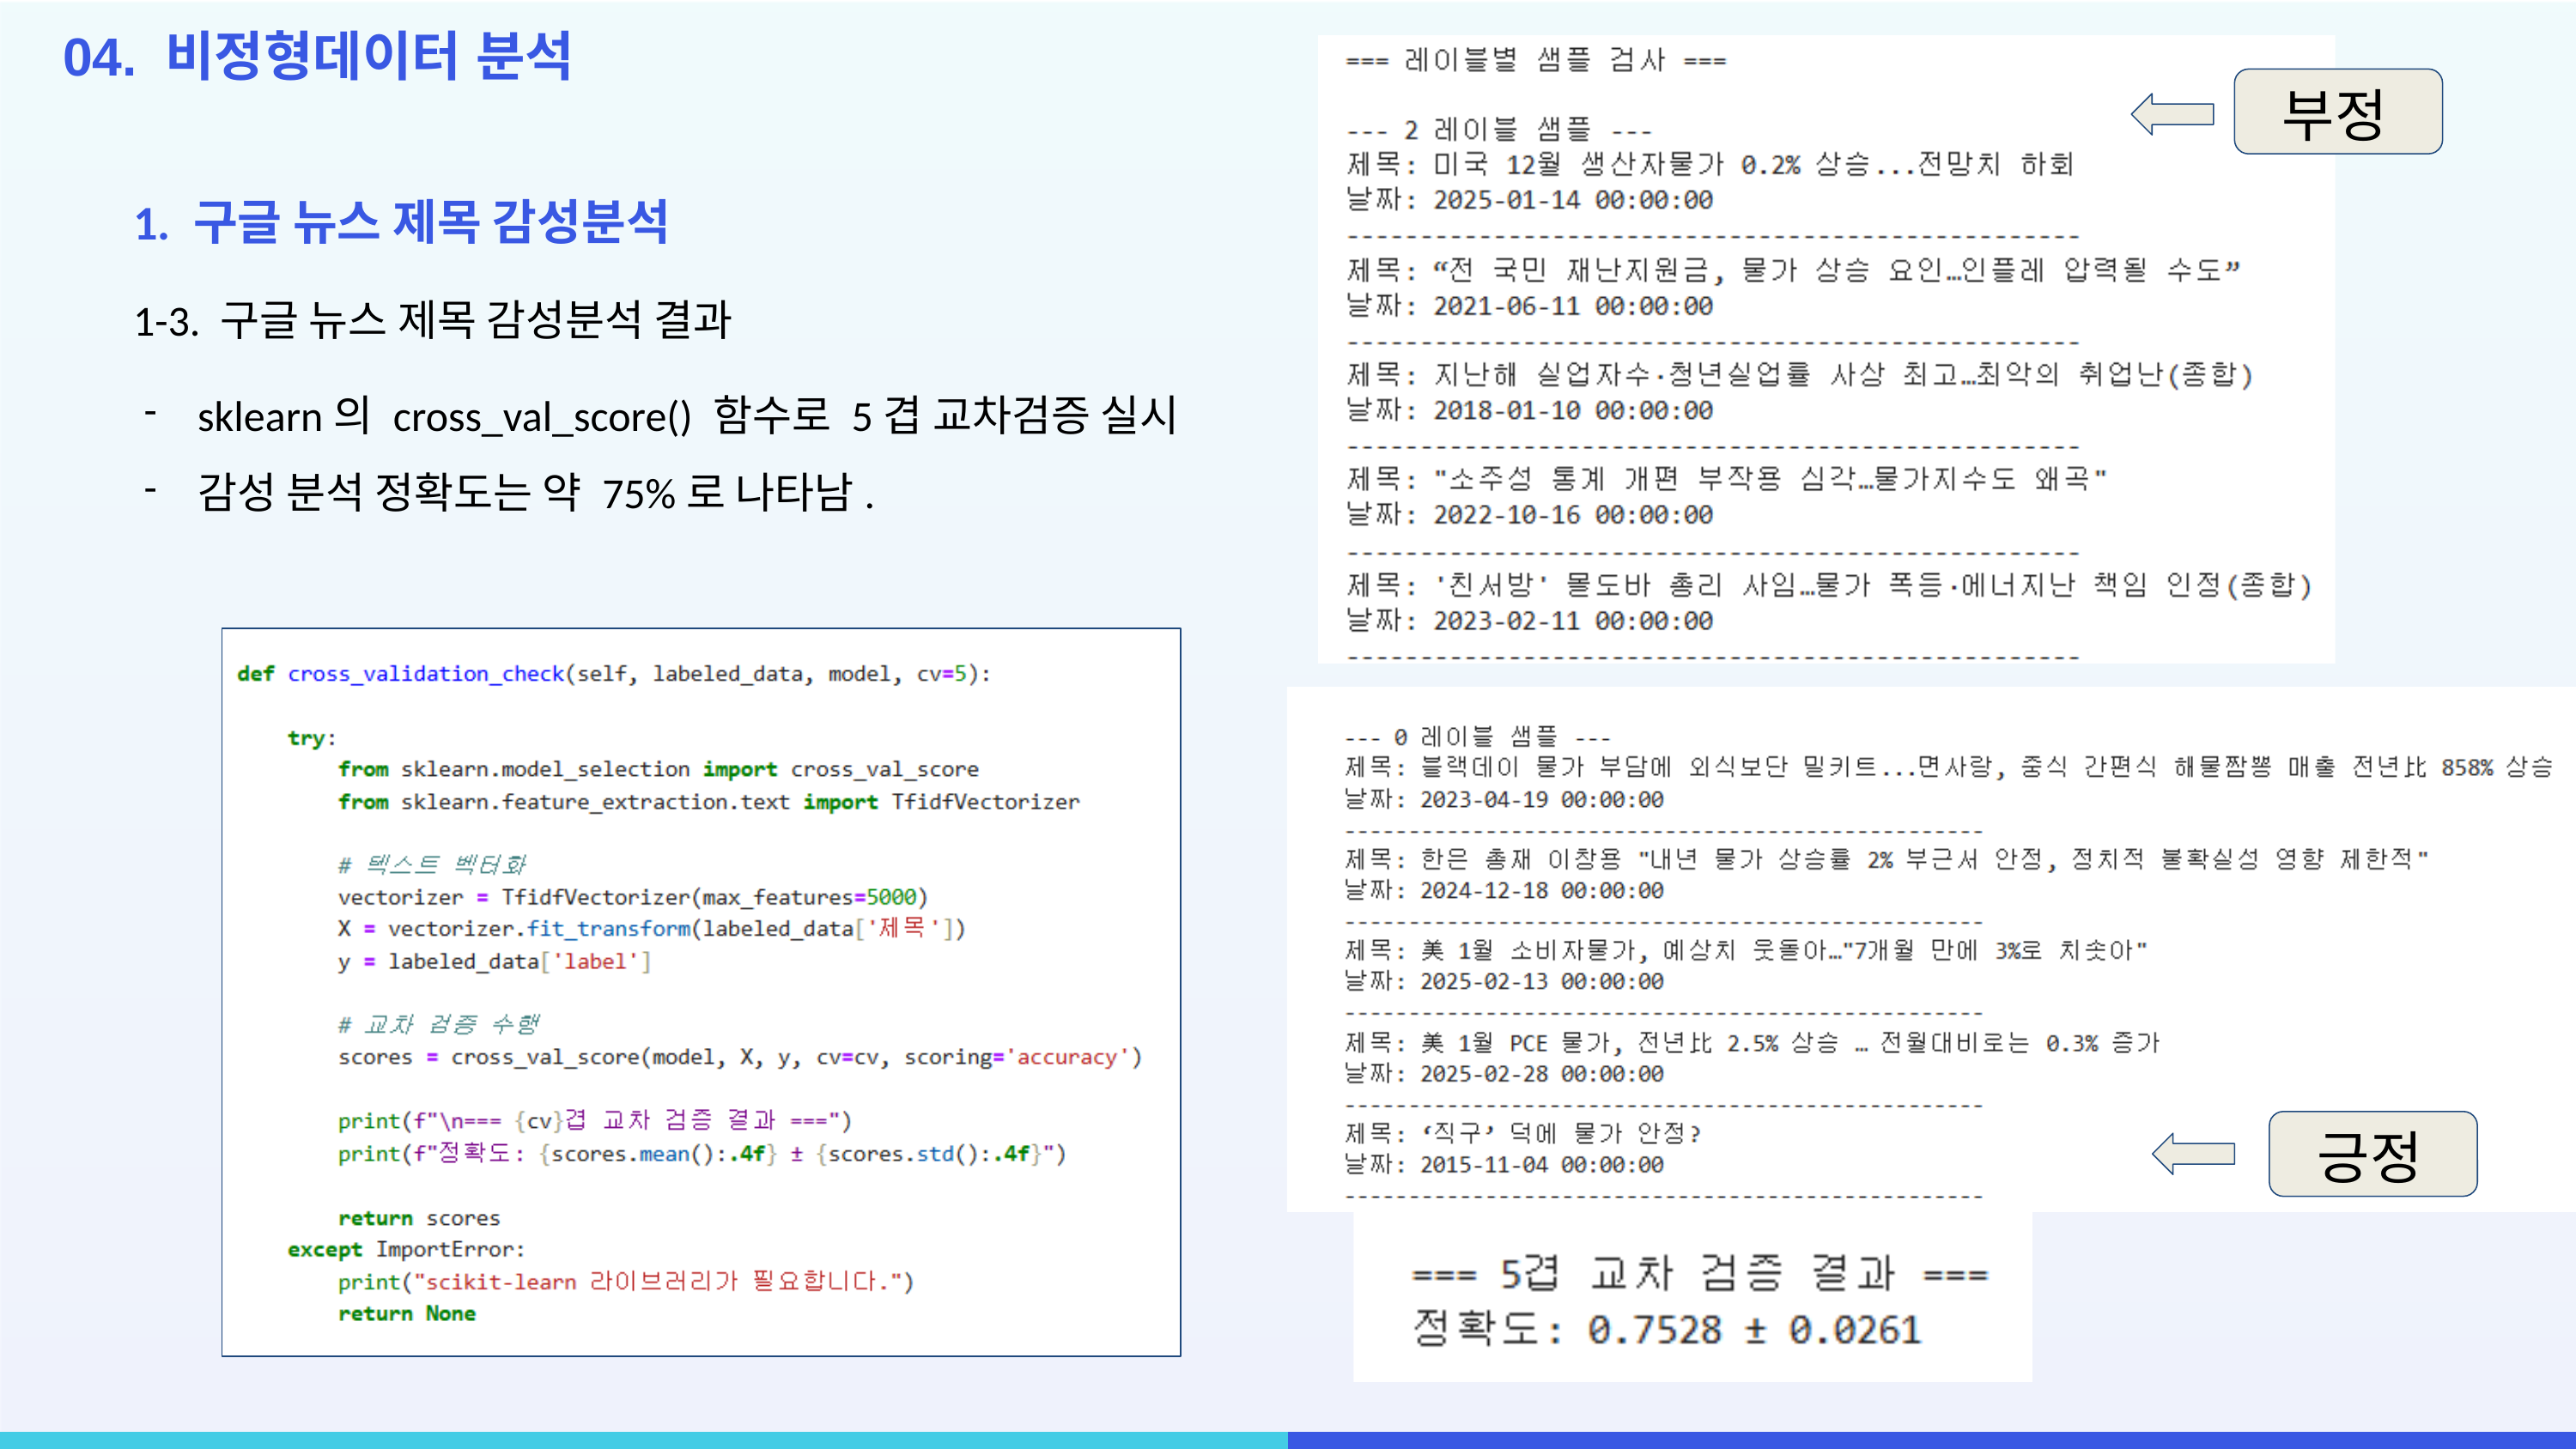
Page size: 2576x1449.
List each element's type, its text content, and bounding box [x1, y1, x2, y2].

text_box [2340, 136, 2443, 155]
text_box 04. 비정형데이터 분석 [35, 0, 556, 100]
picture [0, 0, 2576, 1449]
text_box 부정 [2340, 66, 2443, 136]
text_box 1. 구글 뉴스 제목 감성분석 1-3. 구글 뉴스 제목 감성분석 결과 sklearn의 cross_val_score() 함수로 5겹 교차검증 실시 감성 분석 정확도는 약 75%로 나타남. [120, 156, 556, 764]
